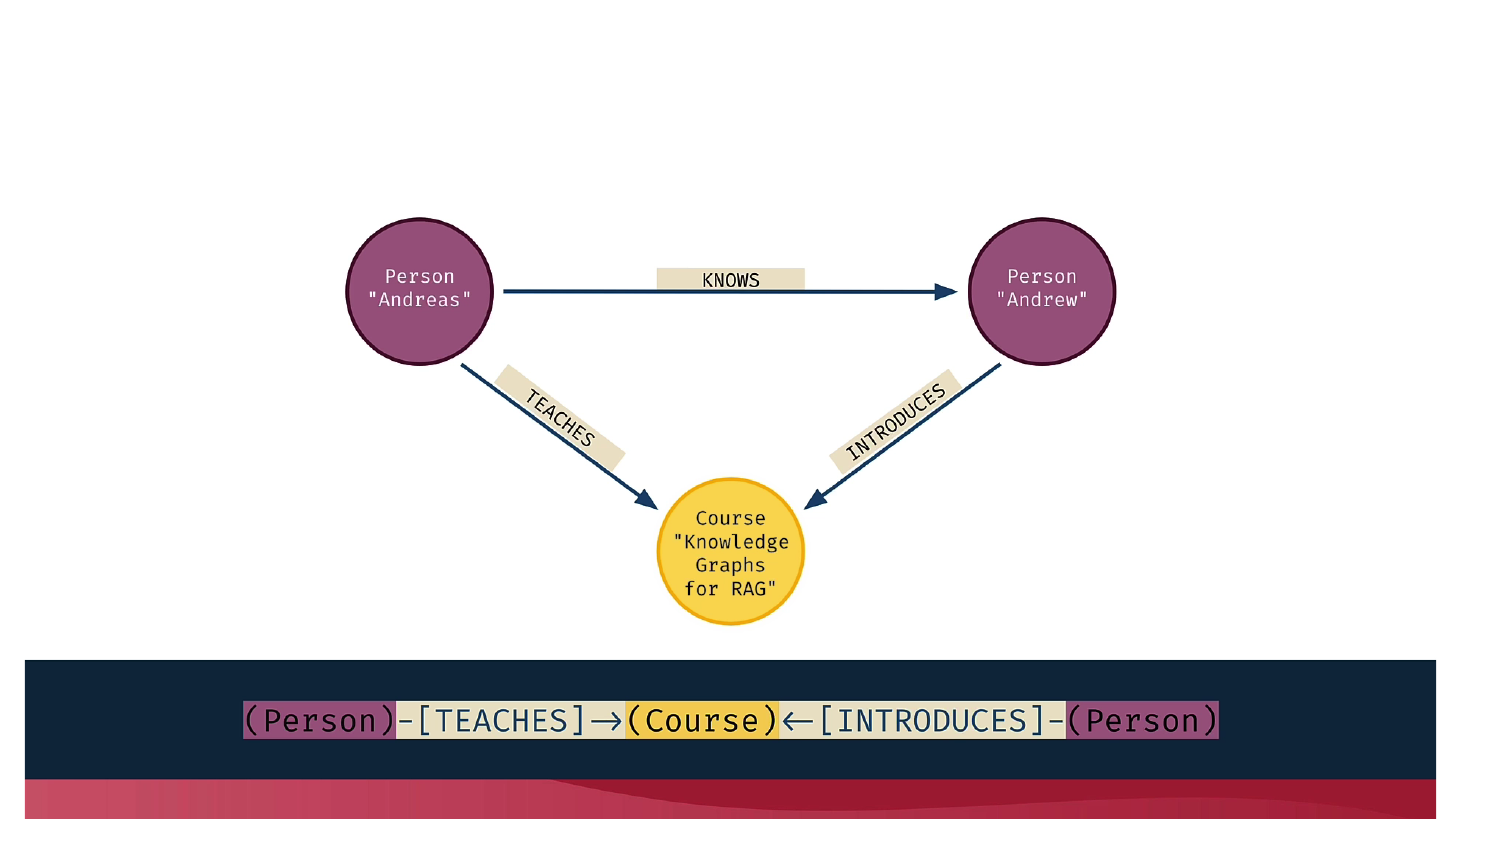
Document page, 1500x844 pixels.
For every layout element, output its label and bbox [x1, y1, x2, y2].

picture [24, 104, 1437, 819]
